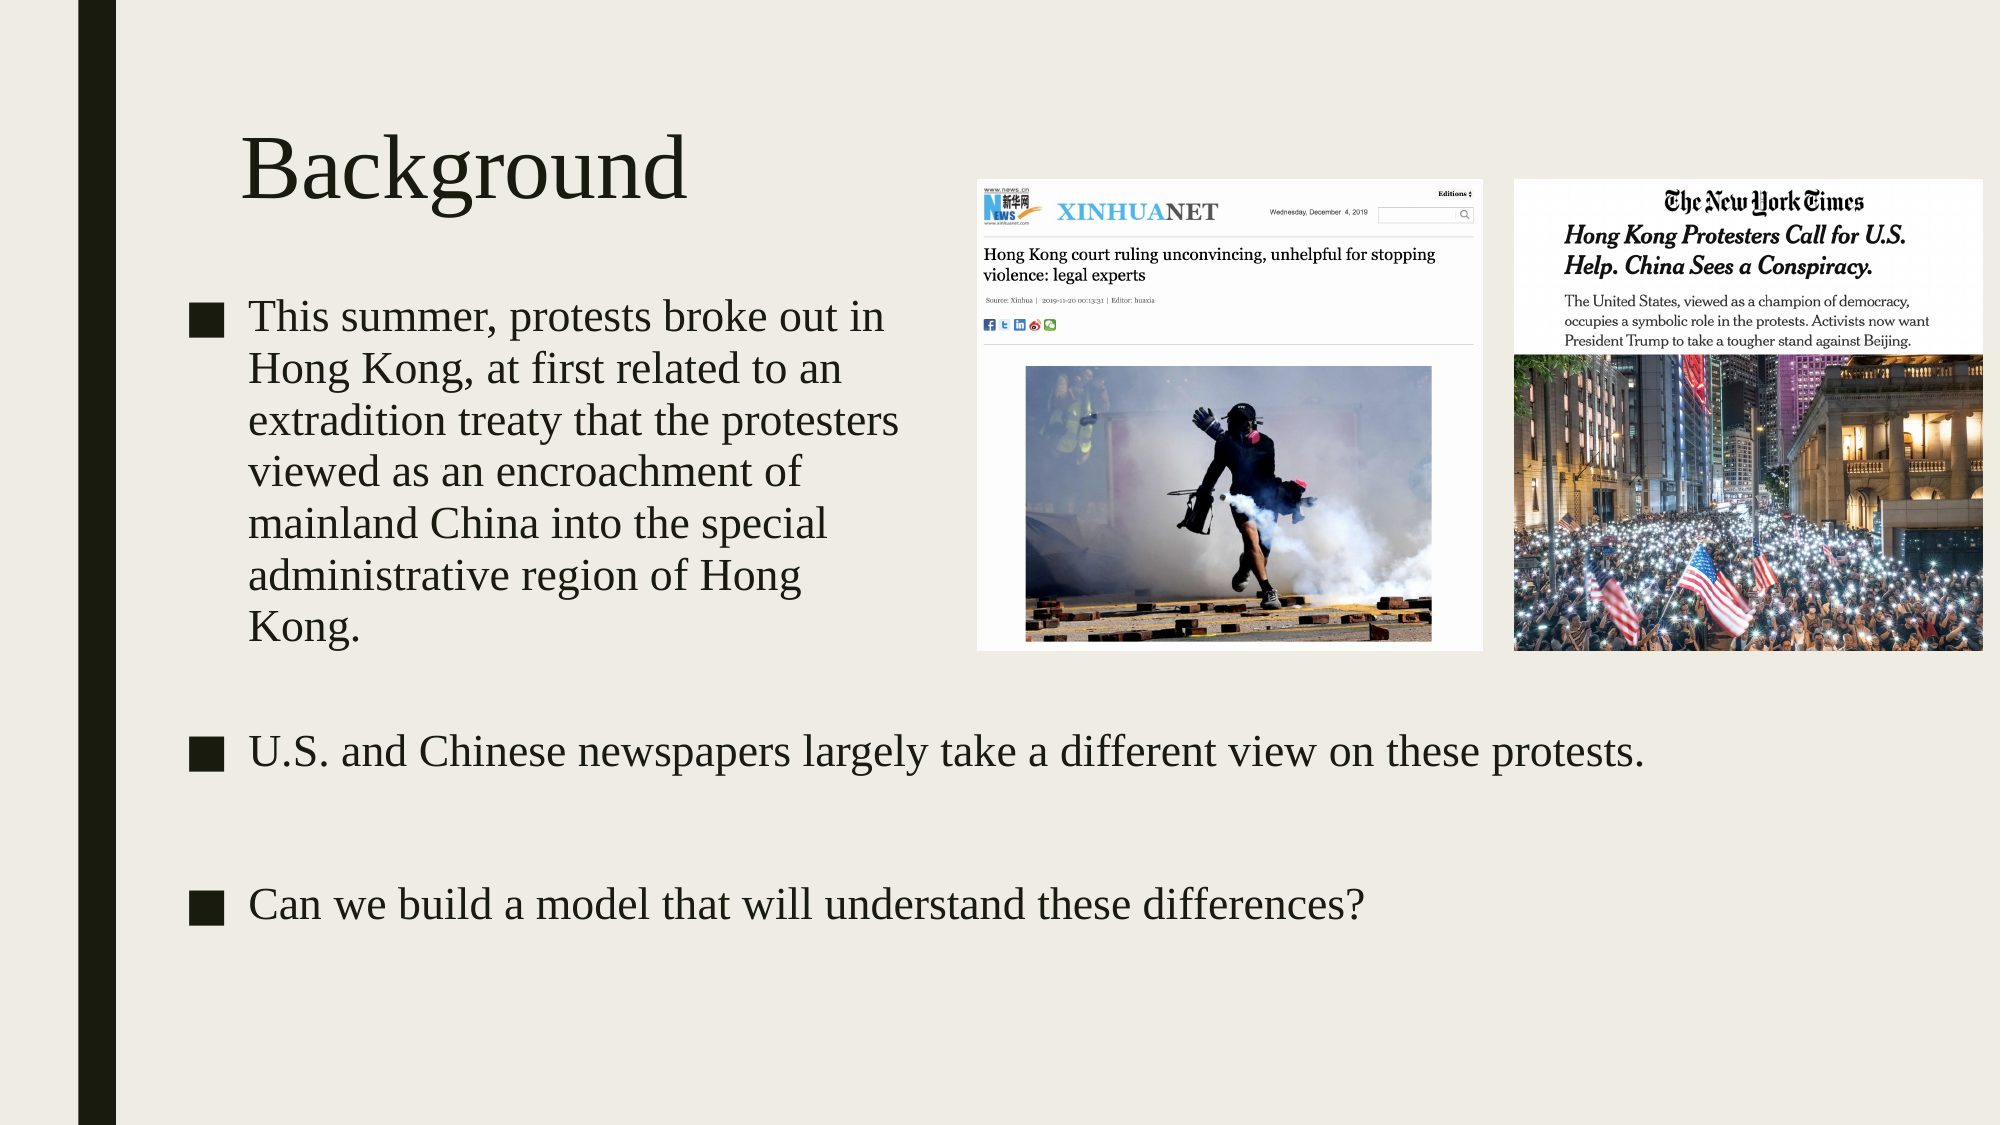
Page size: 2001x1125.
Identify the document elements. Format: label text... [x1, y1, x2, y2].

picture [976, 179, 1483, 651]
picture [1514, 179, 1983, 651]
title Background [225, 112, 1800, 357]
text_box This summer, protests broke out in Hong Kong, at first related to an extradition treaty that the protesters viewed as an encroachment of mainland China into the special administrative region of Hong Kong. [170, 283, 923, 871]
list U.S. and Chinese newspapers largely take a different view on these protests. Can we build a model that will understand these differences? [170, 717, 1924, 1125]
